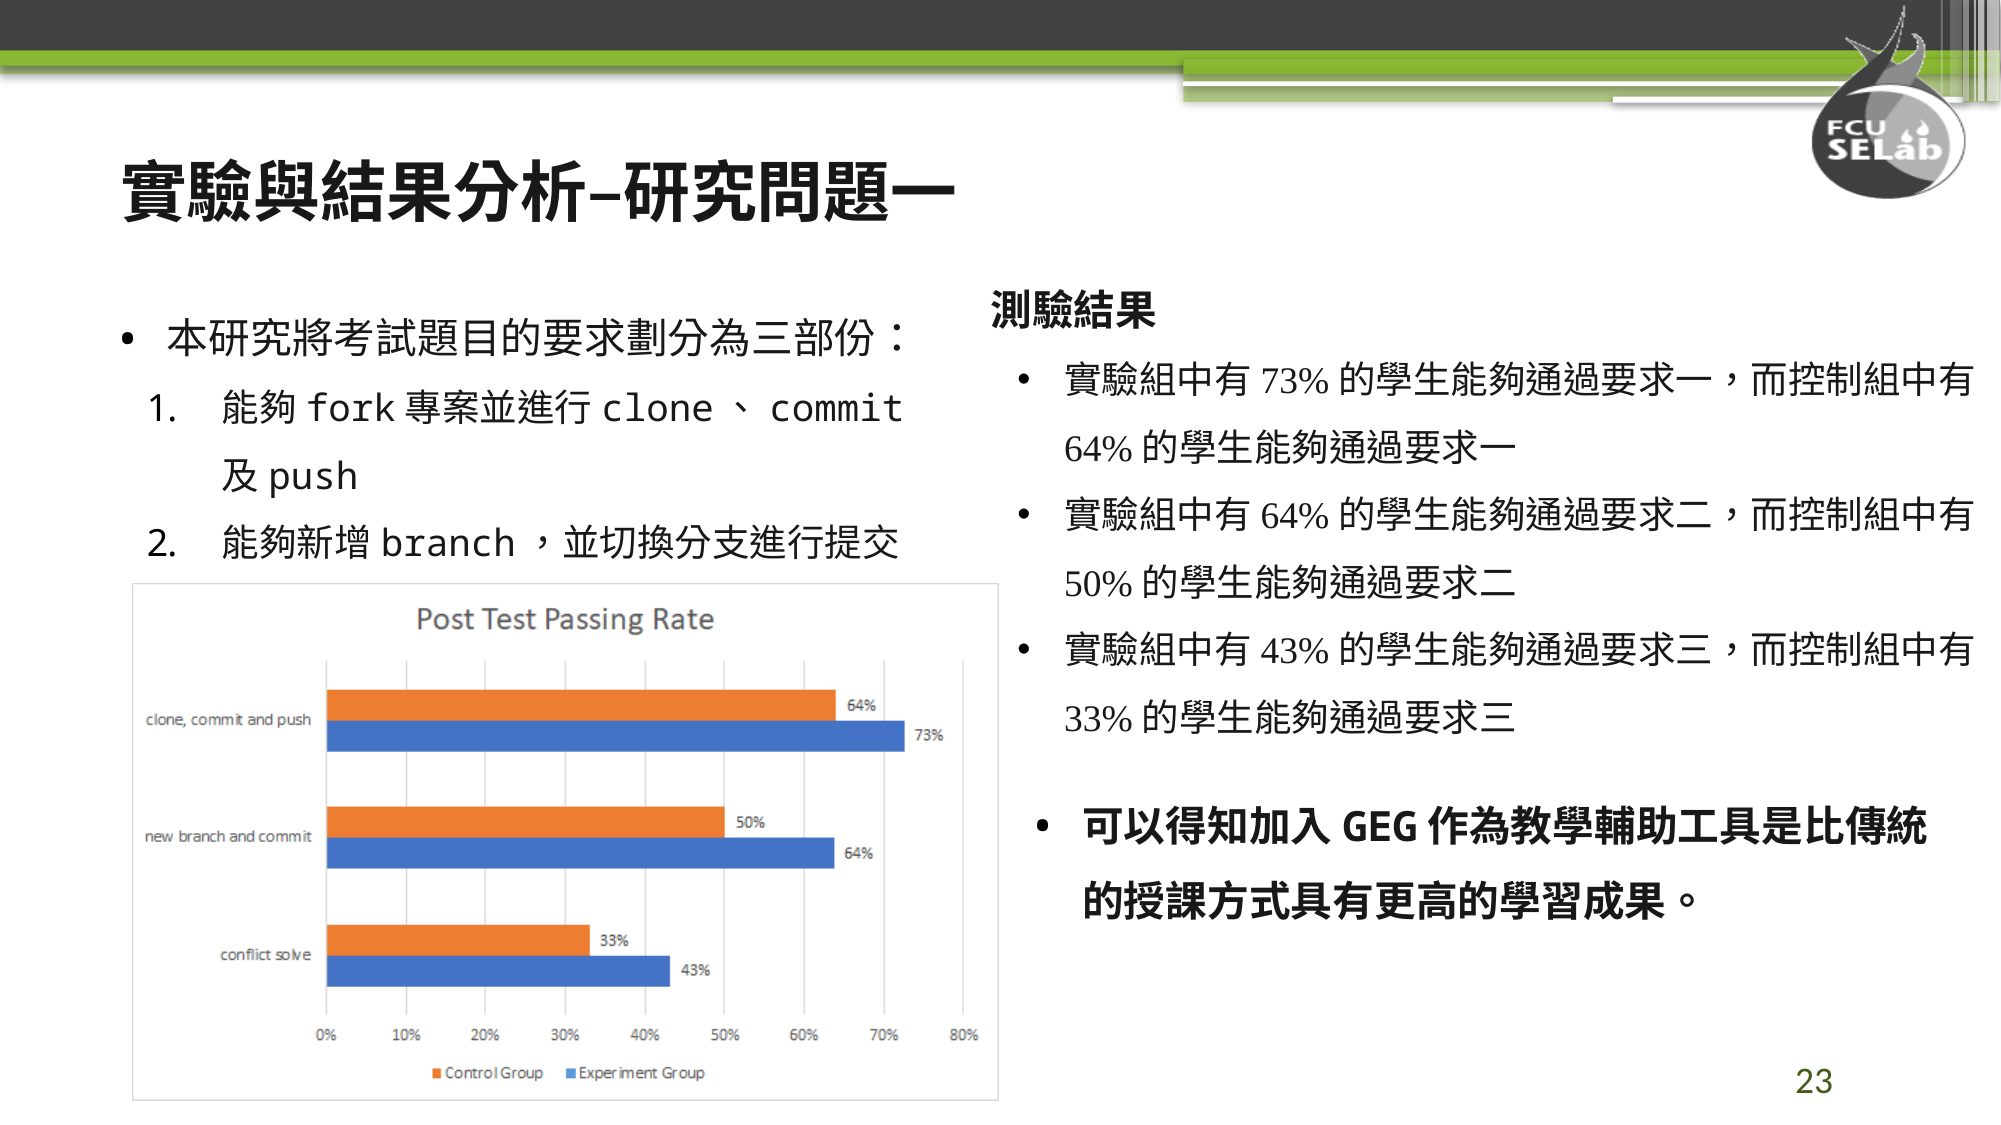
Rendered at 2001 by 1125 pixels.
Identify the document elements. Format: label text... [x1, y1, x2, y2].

text_box 本研究將考試題目的要求劃分為三部份： 能夠fork專案並進行clone、commit及push 能夠新增branch，並切換分支進行提交 能夠進行合併，並解決衝突 [99, 276, 937, 584]
title 實驗與結果分析–研究問題一 [0, 101, 1900, 277]
picture [132, 583, 999, 1101]
picture [1780, 2, 2000, 203]
text_box 測驗結果 實驗組中有73%的學生能夠通過要求一，而控制組中有64%的學生能夠通過要求一 實驗組中有64%的學生能夠通過要求二，而控制組中有50%的學生能夠通過要求二 實驗組中有43%的學生能夠通過要求三，而控制組中有33%的學生能夠通過要求三 [975, 251, 1996, 792]
slide_number 23 [1780, 1048, 1974, 1109]
list 可以得知加入GEG作為教學輔助工具是比傳統的授課方式具有更高的學習成果。 [1015, 792, 1957, 920]
